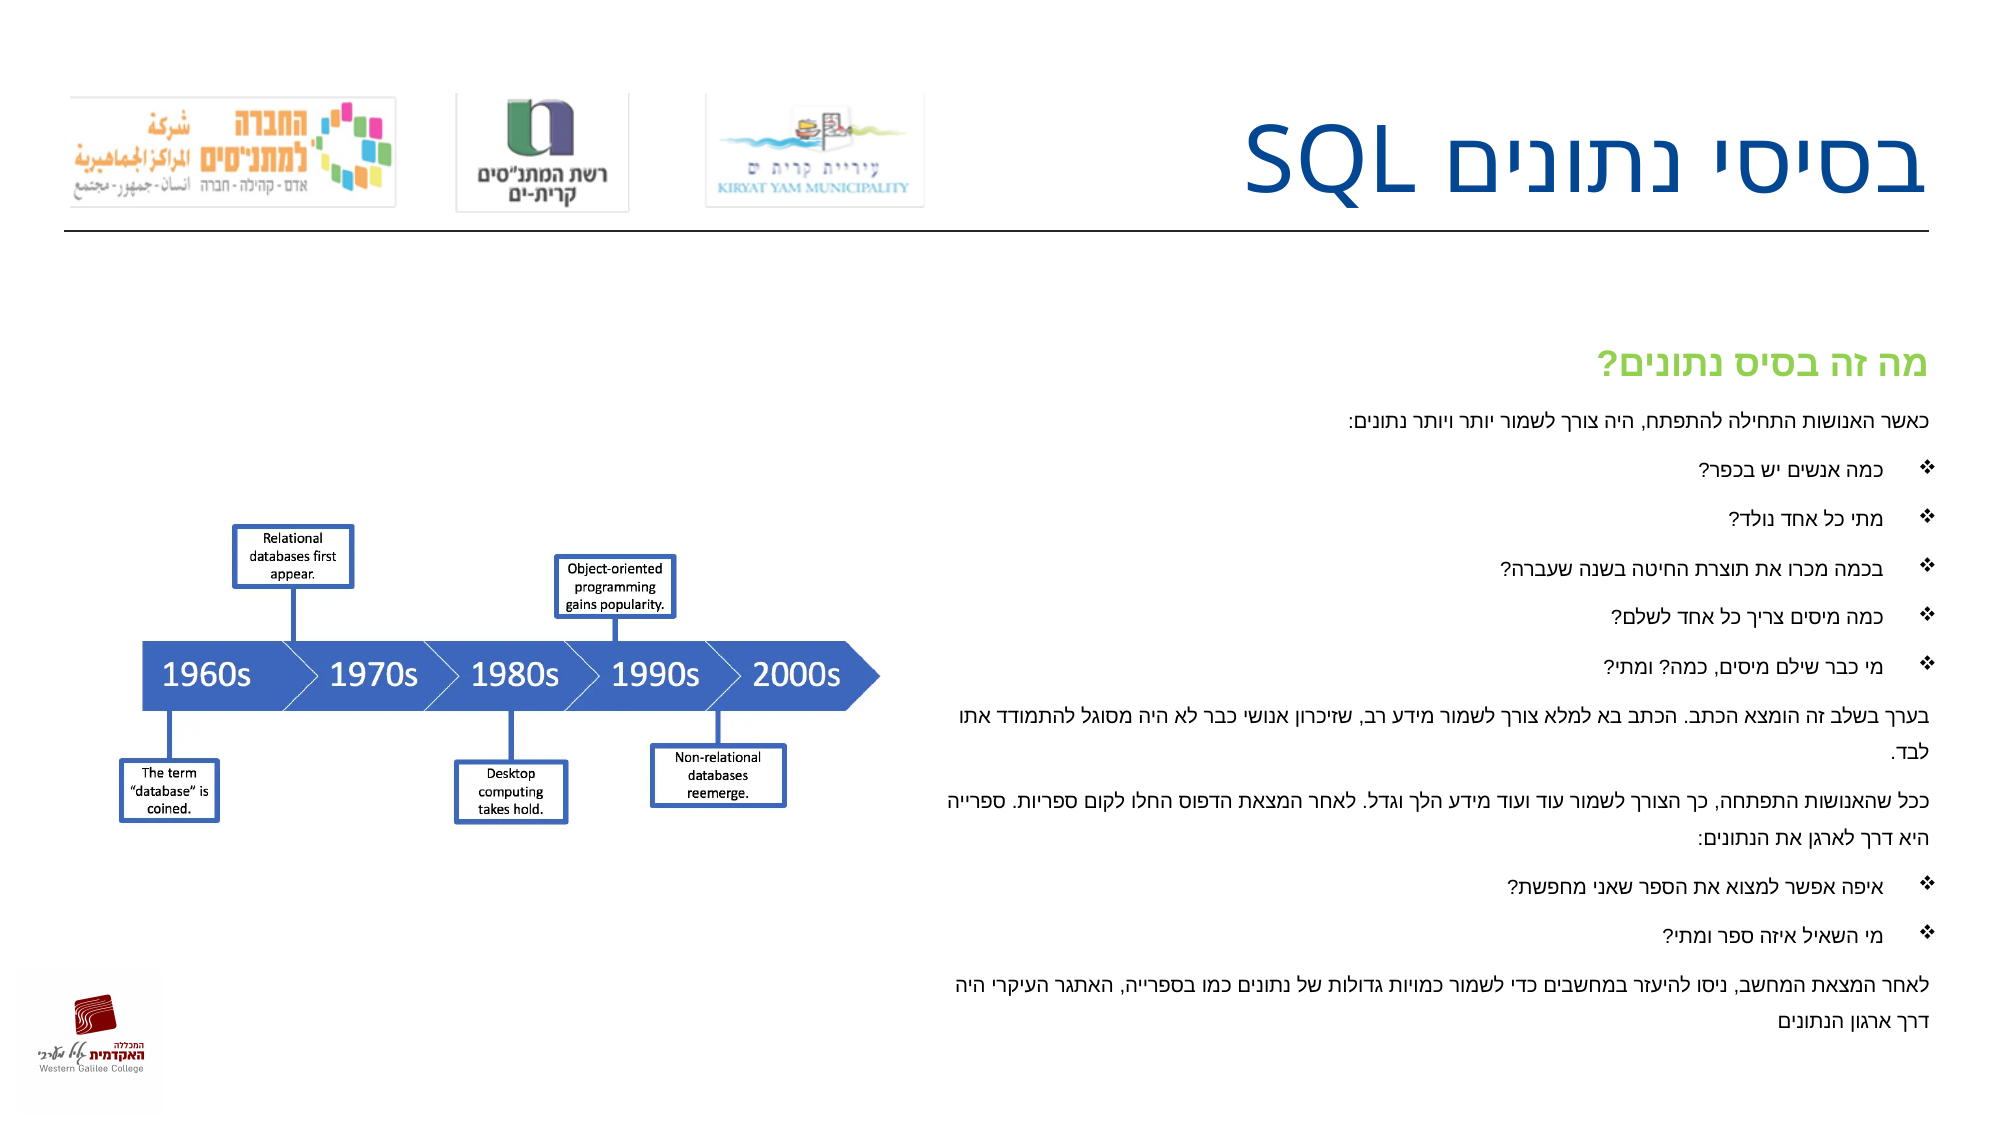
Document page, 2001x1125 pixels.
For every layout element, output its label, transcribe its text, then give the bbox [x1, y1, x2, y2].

text_box מה זה בסיס נתונים? כאשר האנושות התחילה להתפתח, היה צורך לשמור יותר ויותר נתונים: כמה אנשים יש בכפר? מתי כל אחד נולד? בכמה מכרו את תוצרת החיטה בשנה שעברה? כמה מיסים צריך כל אחד לשלם? מי כבר שילם מיסים, כמה? ומתי? בערך בשלב זה הומצא הכתב. הכתב בא למלא צורך לשמור מידע רב, שזיכרון אנושי כבר לא היה מסוגל להתמודד אתו לבד. ככל שהאנושות התפתחה, כך הצורך לשמור עוד ועוד מידע הלך וגדל. לאחר המצאת הדפוס החלו לקום ספריות. ספרייה היא דרך לארגן את הנתונים: איפה אפשר למצוא את הספר שאני מחפשת? מי השאיל איזה ספר ומתי? לאחר המצאת המחשב, ניסו להיעזר במחשבים כדי לשמור כמויות גדולות של נתונים כמו בספרייה, האתגר העיקרי היה דרך ארגון הנתונים [924, 309, 1930, 1043]
picture [18, 970, 164, 1116]
picture [105, 458, 890, 895]
title בסיסי נתונים SQL [64, 55, 1930, 221]
picture [70, 93, 925, 213]
